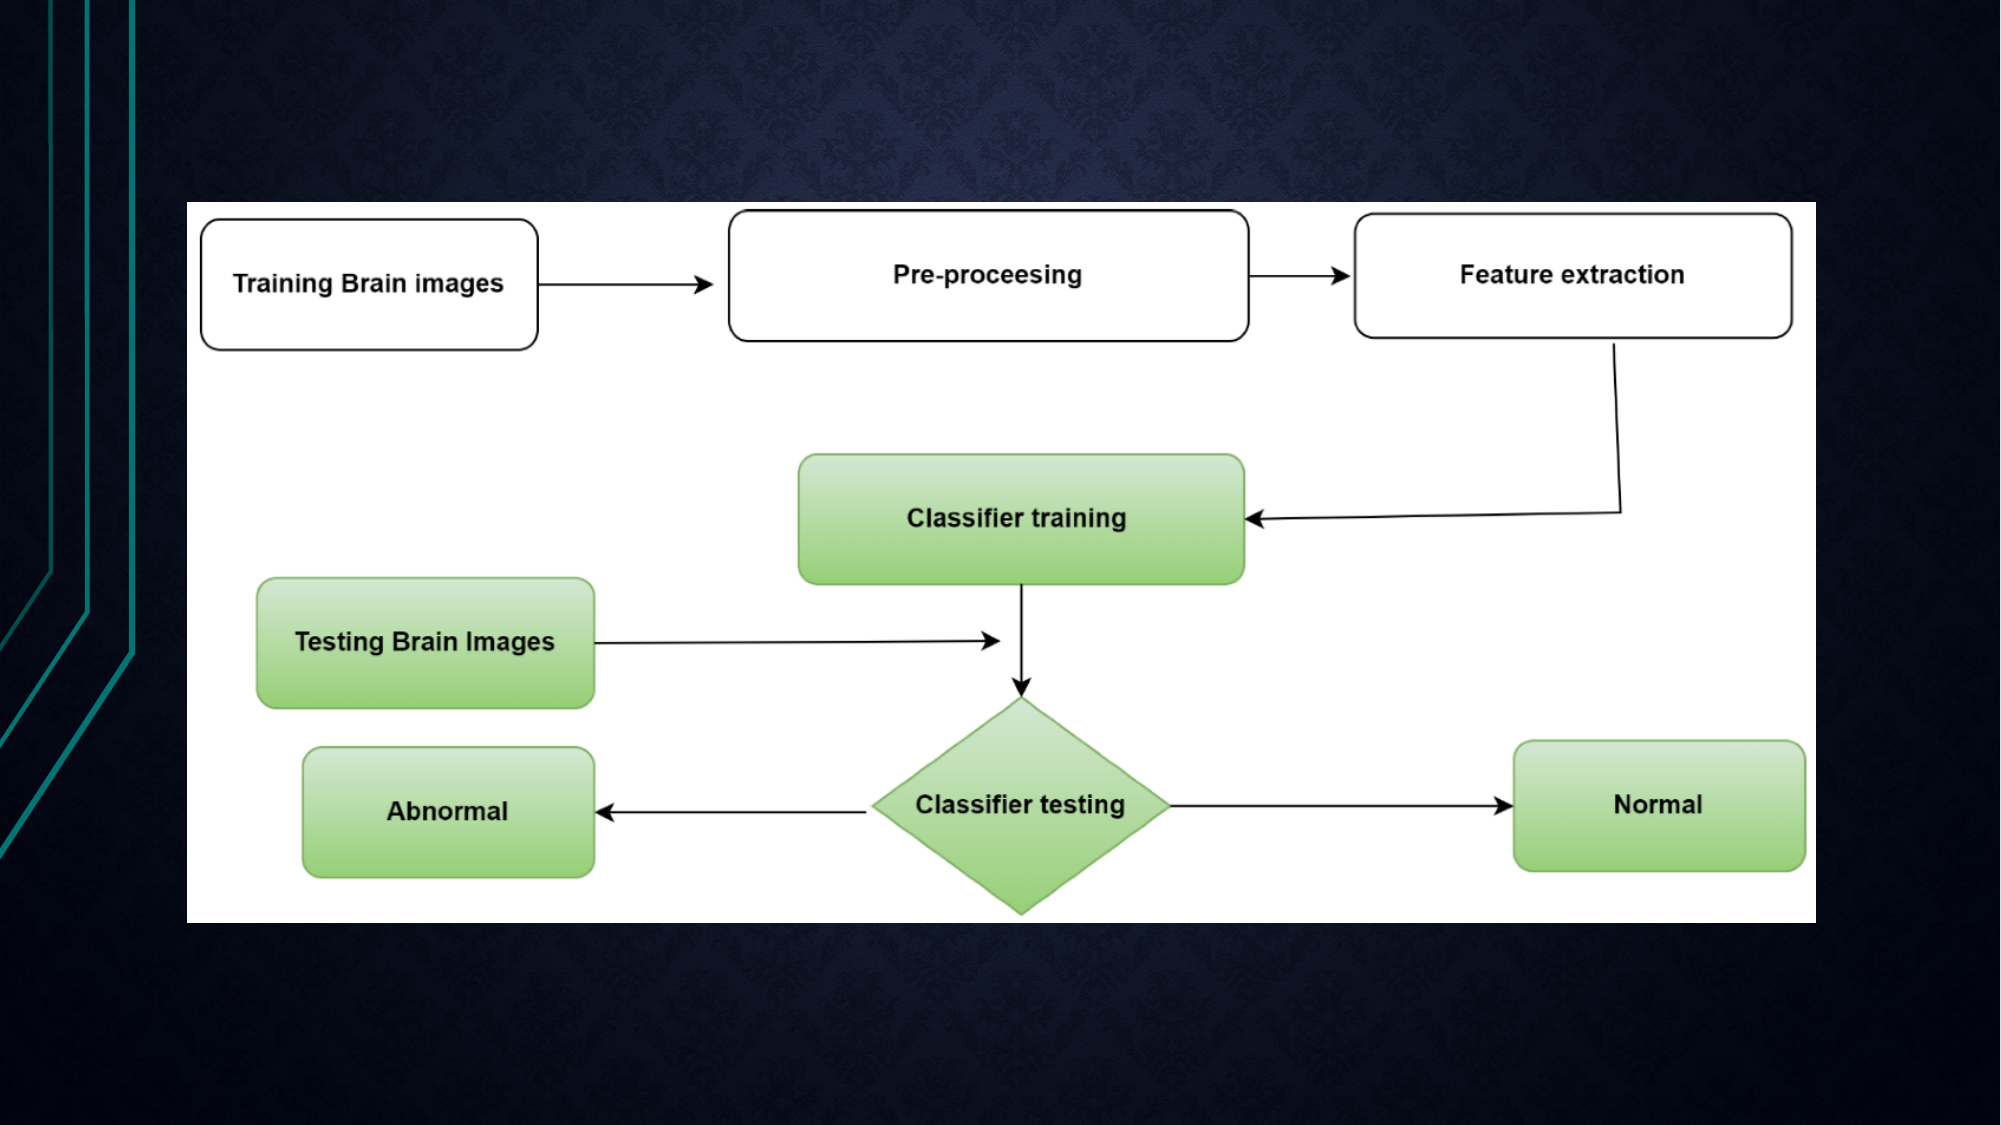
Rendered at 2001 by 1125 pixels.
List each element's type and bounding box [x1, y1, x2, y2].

list [187, 201, 1816, 923]
